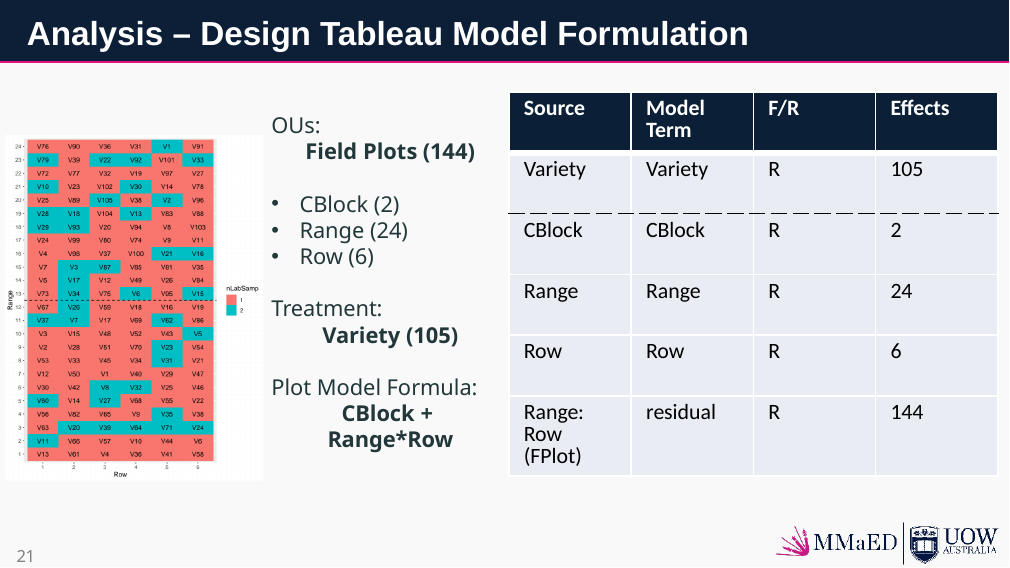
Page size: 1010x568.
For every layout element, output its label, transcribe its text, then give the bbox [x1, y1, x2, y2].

table_cell Variety [510, 156, 630, 214]
table_cell 2 [876, 214, 997, 274]
table_header Effects [876, 93, 997, 150]
table_cell R [754, 397, 875, 475]
table_header F/R [754, 93, 875, 150]
table_cell Range [632, 275, 753, 334]
picture [766, 520, 1009, 568]
table_cell Range [510, 275, 630, 334]
table_cell 6 [876, 336, 997, 395]
table_cell residual [632, 397, 753, 475]
table_cell 24 [876, 275, 997, 334]
table_cell R [754, 336, 875, 395]
text_box OUs: Field Plots (144) CBlock (2) Range (24) Row (6) Treatment: Variety (105) Plot Model Formula: CBlock + Range*Row [271, 111, 509, 453]
table_cell CBlock [632, 214, 753, 274]
picture [4, 135, 264, 481]
table_cell R [754, 156, 875, 214]
table_cell Range: Row (FPlot) [510, 397, 630, 475]
table_cell Variety [632, 156, 753, 214]
table_cell CBlock [510, 214, 630, 274]
table_cell 144 [876, 397, 997, 475]
title Analysis – Design Tableau Model Formulation [26, 12, 983, 53]
table_cell R [754, 214, 875, 274]
table_header Model Term [632, 93, 753, 150]
table_header Source [510, 93, 630, 150]
table_cell 105 [876, 156, 997, 214]
slide_number 21 [8, 545, 43, 566]
table_cell R [754, 275, 875, 334]
table_cell Row [510, 336, 630, 395]
table_cell Row [632, 336, 753, 395]
